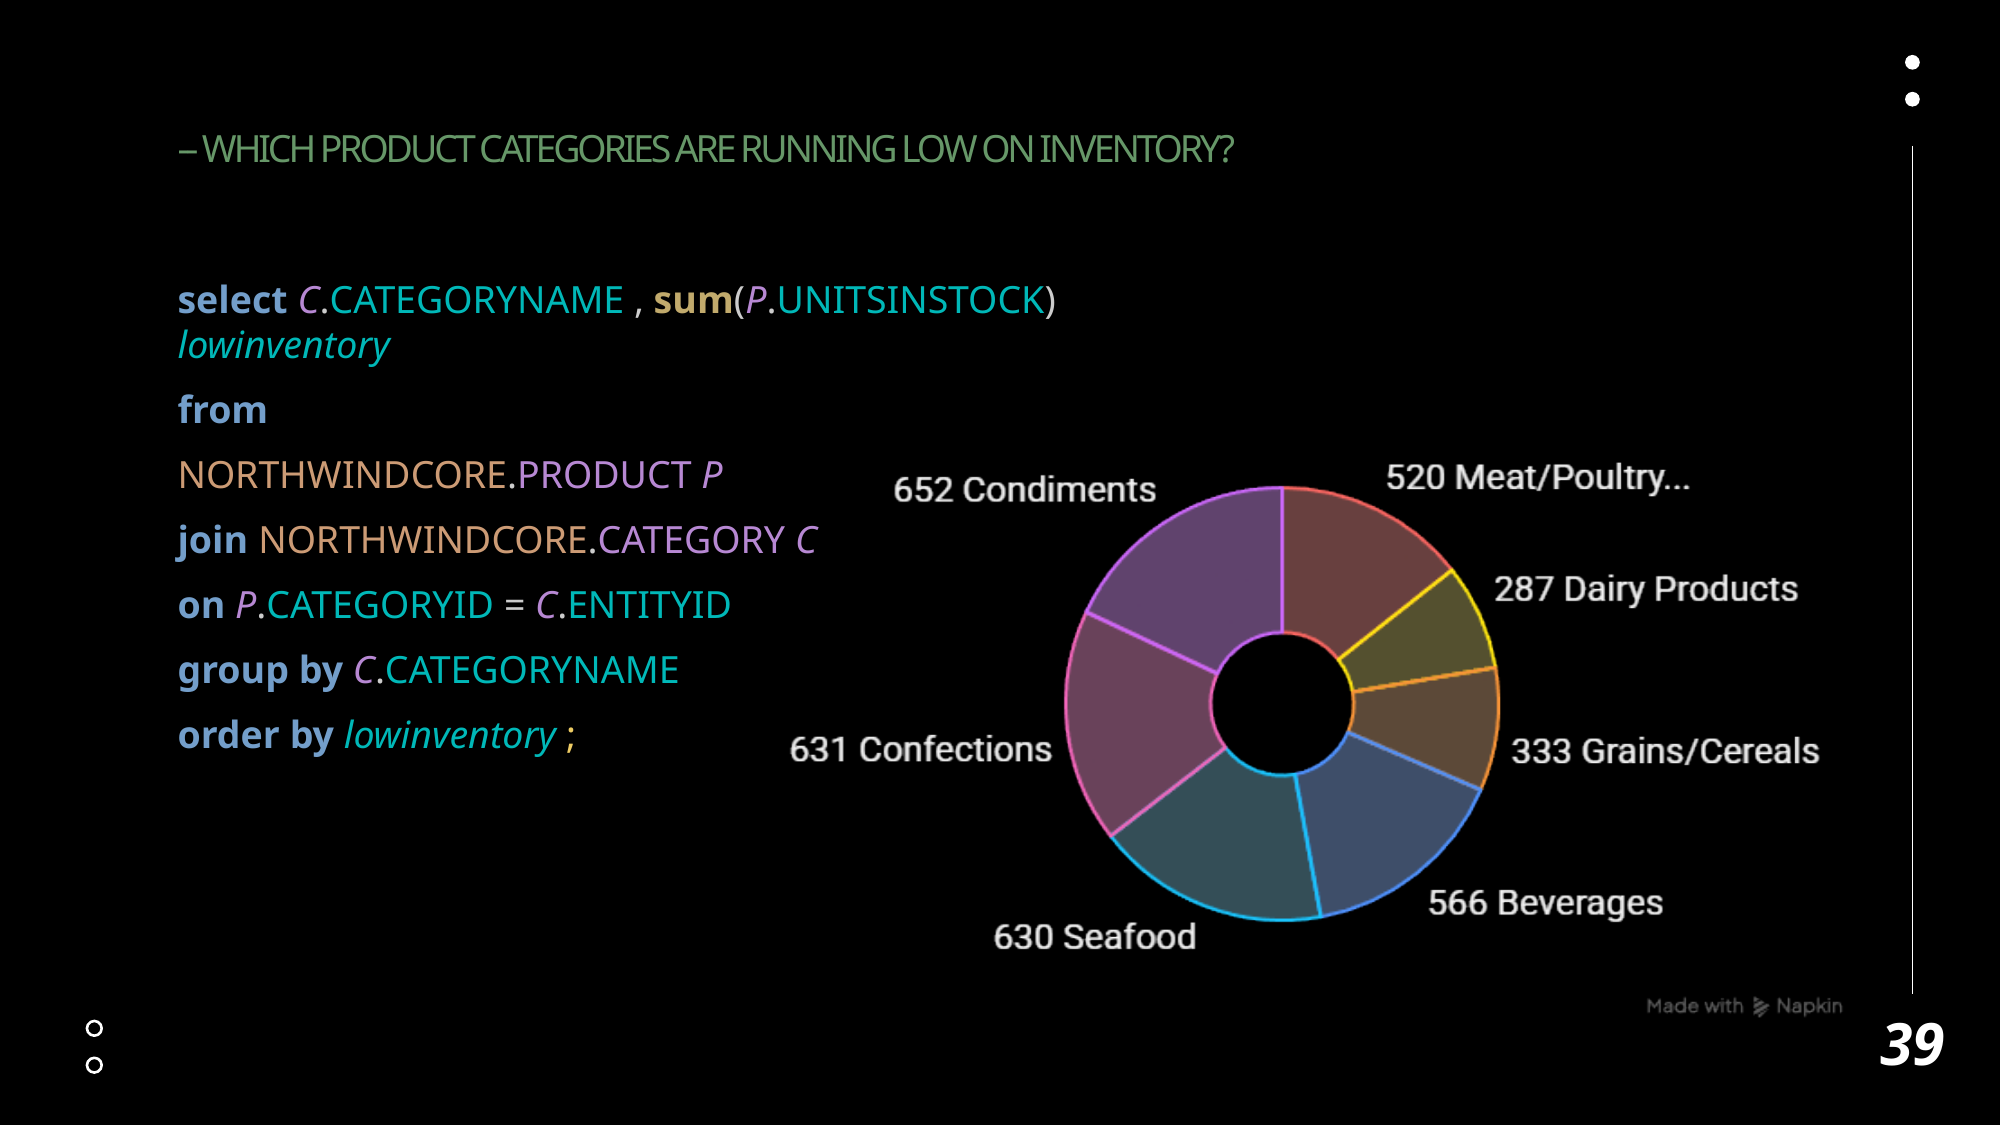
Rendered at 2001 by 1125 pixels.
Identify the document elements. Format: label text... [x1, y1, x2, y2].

picture [697, 184, 1878, 1048]
title -- Which product categories are running low on inventory? [177, 99, 1828, 206]
slide_number 39 [1853, 1024, 1972, 1070]
list select C.CATEGORYNAME , sum(P.UNITSINSTOCK) lowinventory from NORTHWINDCORE.PRODUCT P join NORTHWINDCORE.CATEGORY C on P.CATEGORYID = C.ENTITYID group by C.CATEGORYNAME order by lowinventory ; [177, 275, 697, 571]
